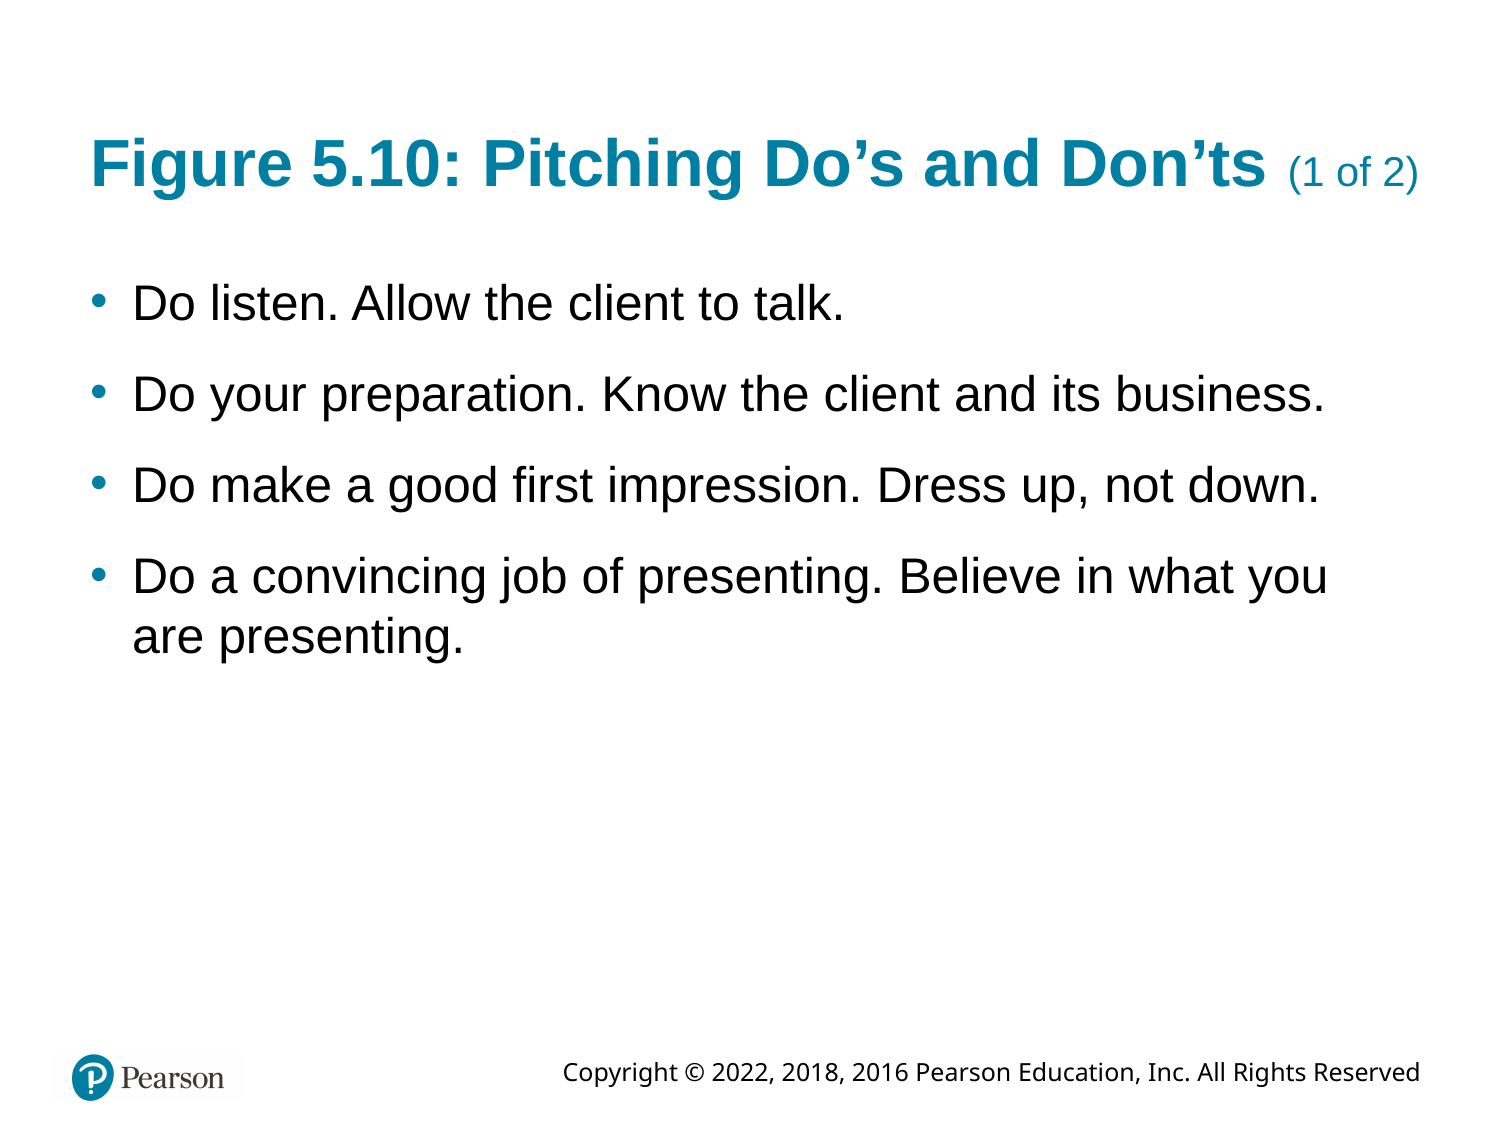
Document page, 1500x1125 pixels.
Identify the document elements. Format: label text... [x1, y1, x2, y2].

list Do listen. Allow the client to talk. Do your preparation. Know the client and its business. Do make a good first impression. Dress up, not down. Do a convincing job of presenting. Believe in what you are presenting. [75, 255, 1426, 1021]
picture [51, 1053, 245, 1102]
title Figure 5.10: Pitching Do’s and Don’ts (1 of 2) [75, 35, 1450, 216]
